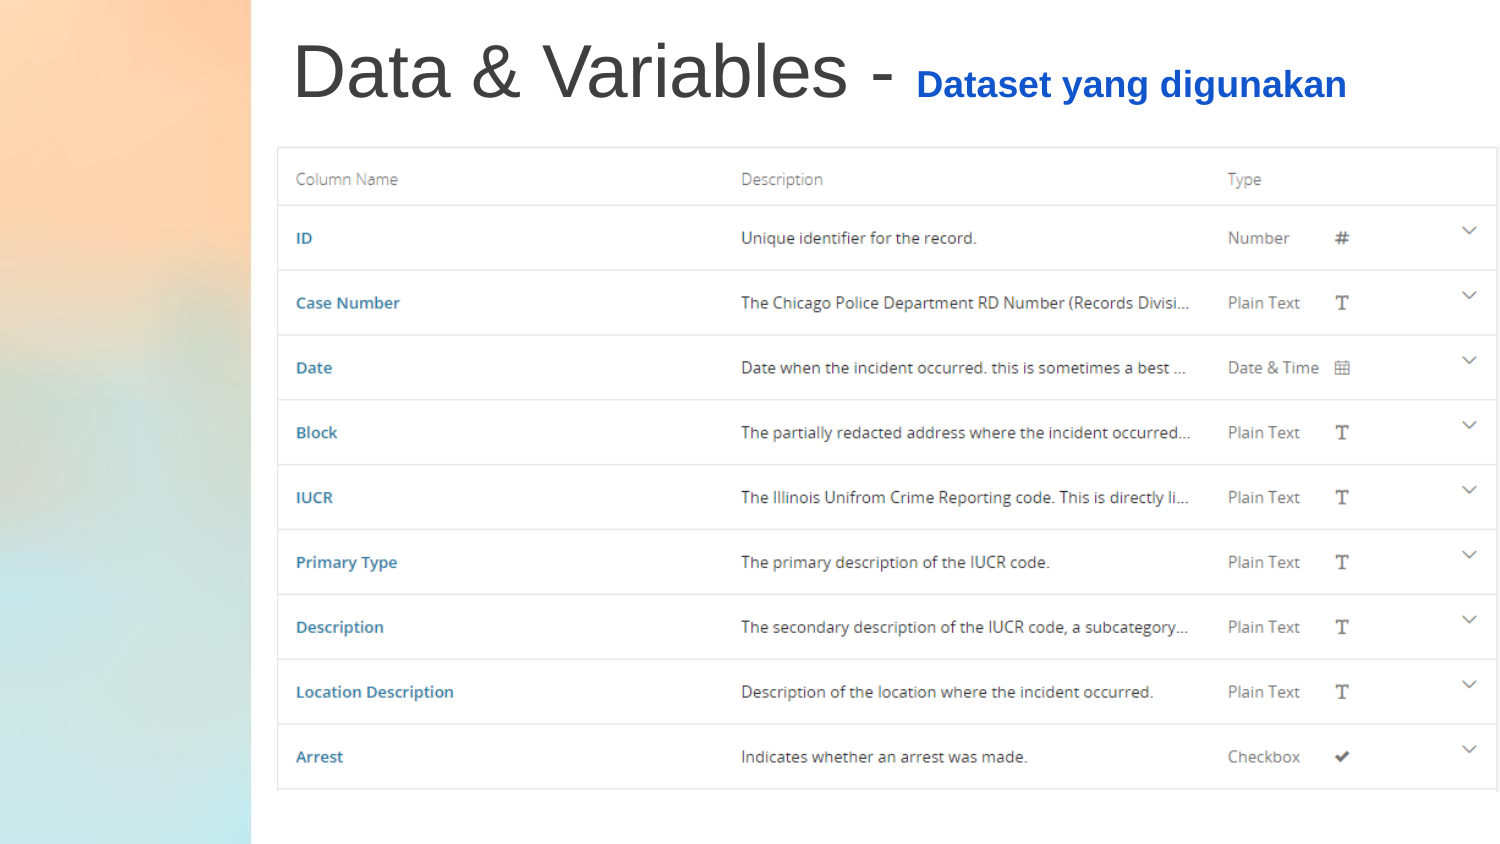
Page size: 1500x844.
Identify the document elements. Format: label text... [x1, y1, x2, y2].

picture [0, 0, 1500, 844]
list Data & Variables - Dataset yang digunakan [277, 20, 1500, 115]
